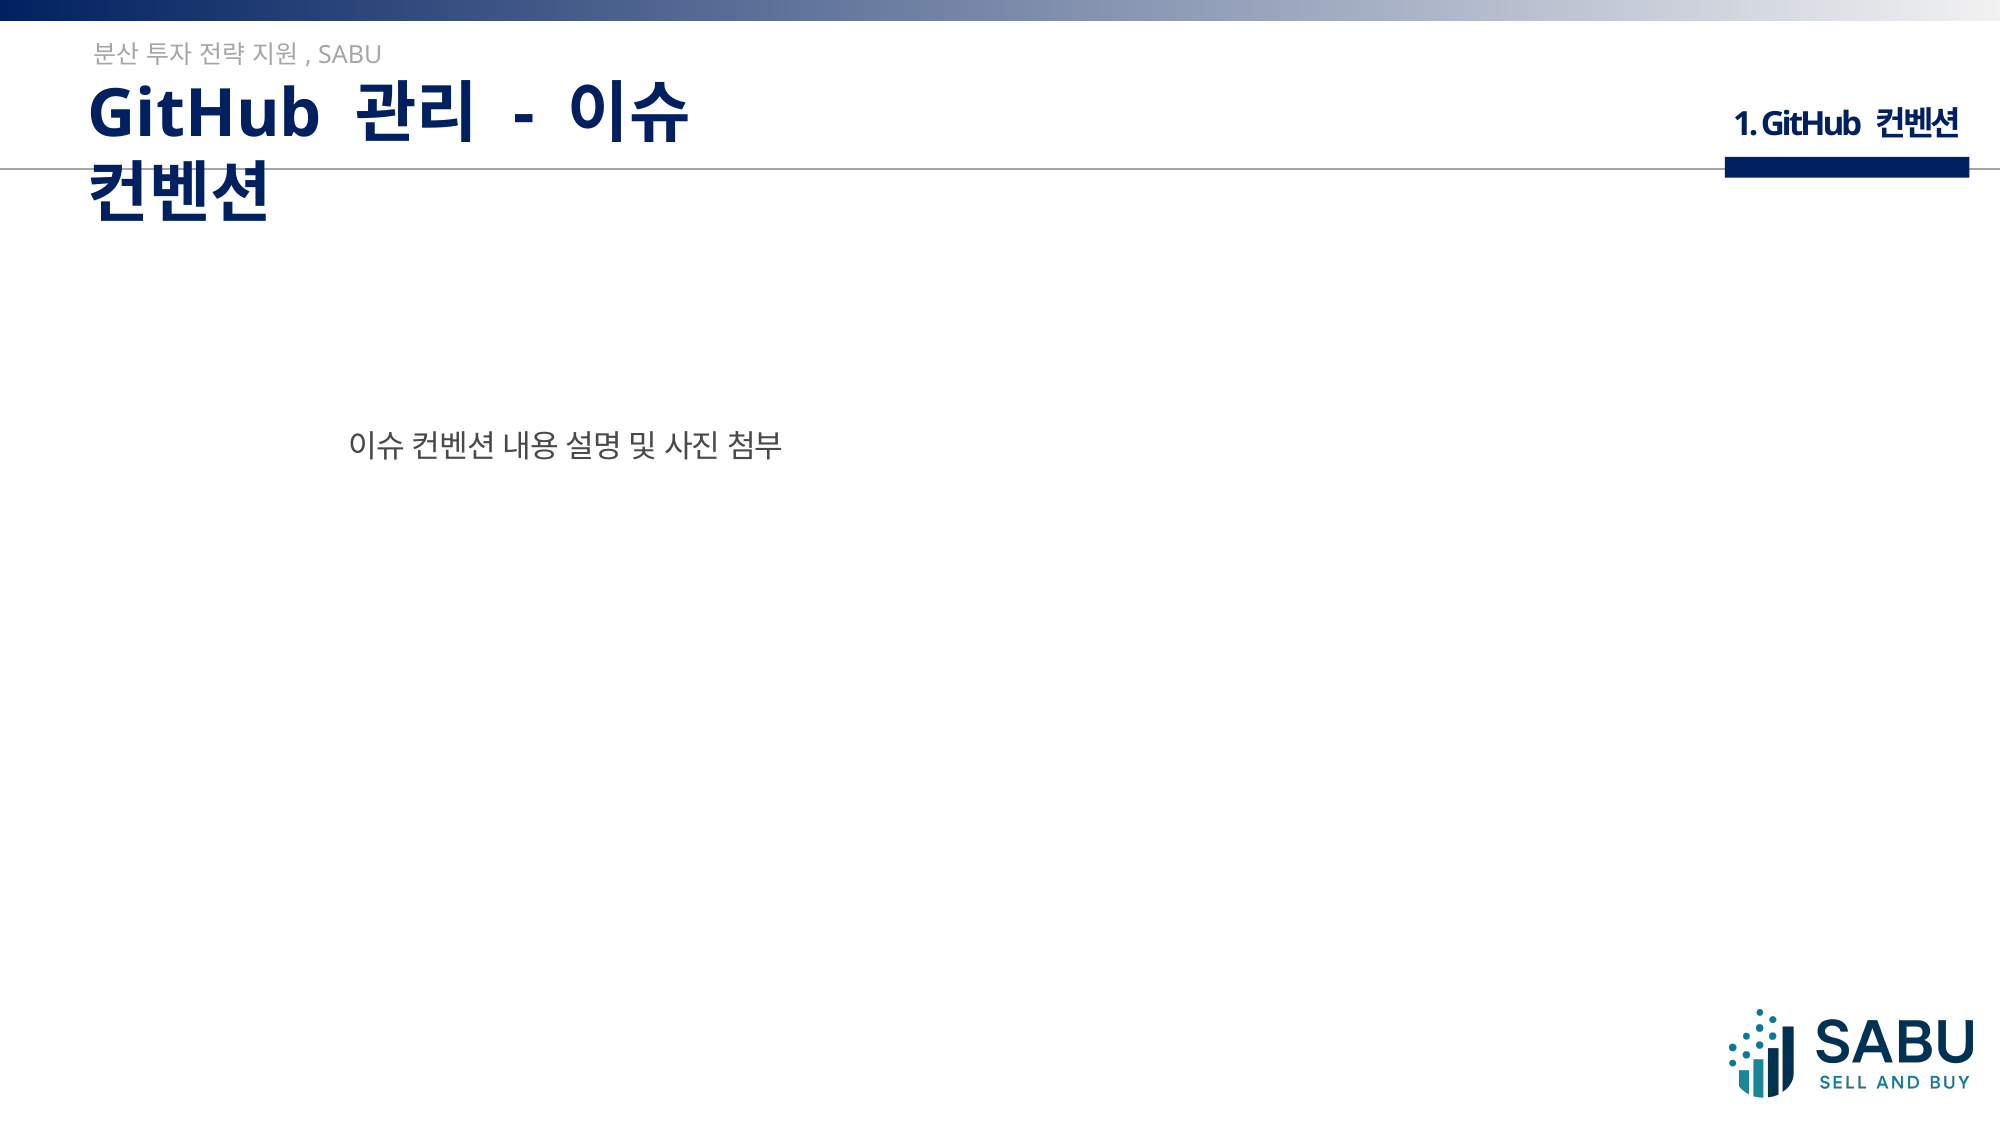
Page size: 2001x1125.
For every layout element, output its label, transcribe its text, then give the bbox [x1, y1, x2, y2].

picture [1729, 1009, 1973, 1098]
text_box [1724, 101, 1970, 179]
text_box GitHub 관리 - 이슈 컨벤션 [87, 70, 809, 168]
text_box 분산 투자 전략 지원, SABU [94, 38, 407, 69]
text_box 이슈 컨벤션 내용 설명 및 사진 첨부 [348, 414, 1733, 464]
text_box [0, 0, 2000, 22]
text_box GitHub 관리 - 이슈 컨벤션 [87, 170, 809, 231]
